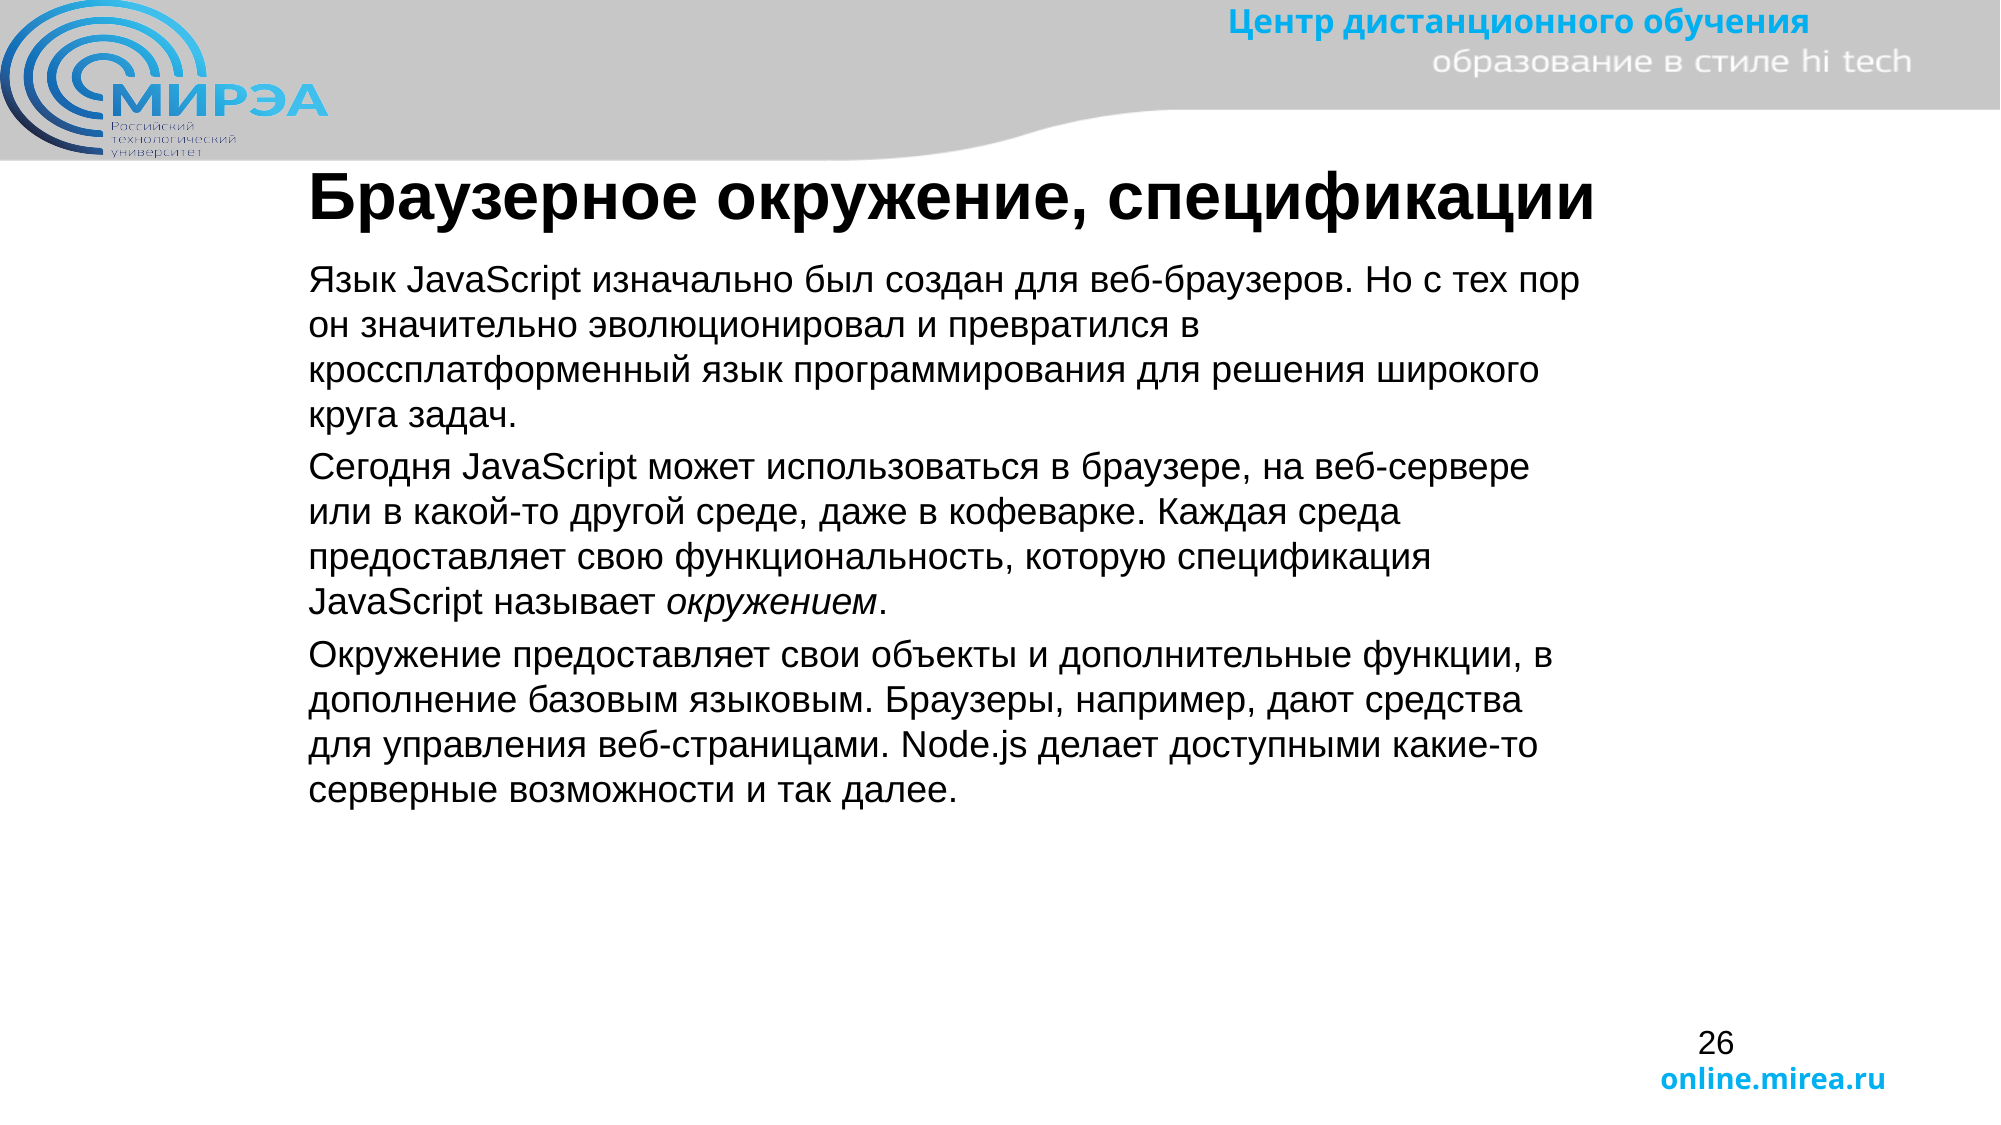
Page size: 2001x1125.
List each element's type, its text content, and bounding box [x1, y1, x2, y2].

text_box Браузерное окружение, спецификации [293, 145, 1737, 440]
text_box Язык JavaScript изначально был создан для веб-браузеров. Но с тех пор он значительно эволюционировал и превратился в кроссплатформенный язык программирования для решения широкого круга задач. Сегодня JavaScript может использоваться в браузере, на веб-сервере или в какой-то другой среде, даже в кофеварке. Каждая среда предоставляет свою функциональность, которую спецификация JavaScript называет окружением. Окружение предоставляет свои объекты и дополнительные функции, в дополнение базовым языковым. Браузеры, например, дают средства для управления веб-страницами. Node.js делает доступными какие-то серверные возможности и так далее. [293, 247, 1599, 825]
text_box 26 [1400, 1013, 1750, 1058]
picture [0, 0, 329, 159]
